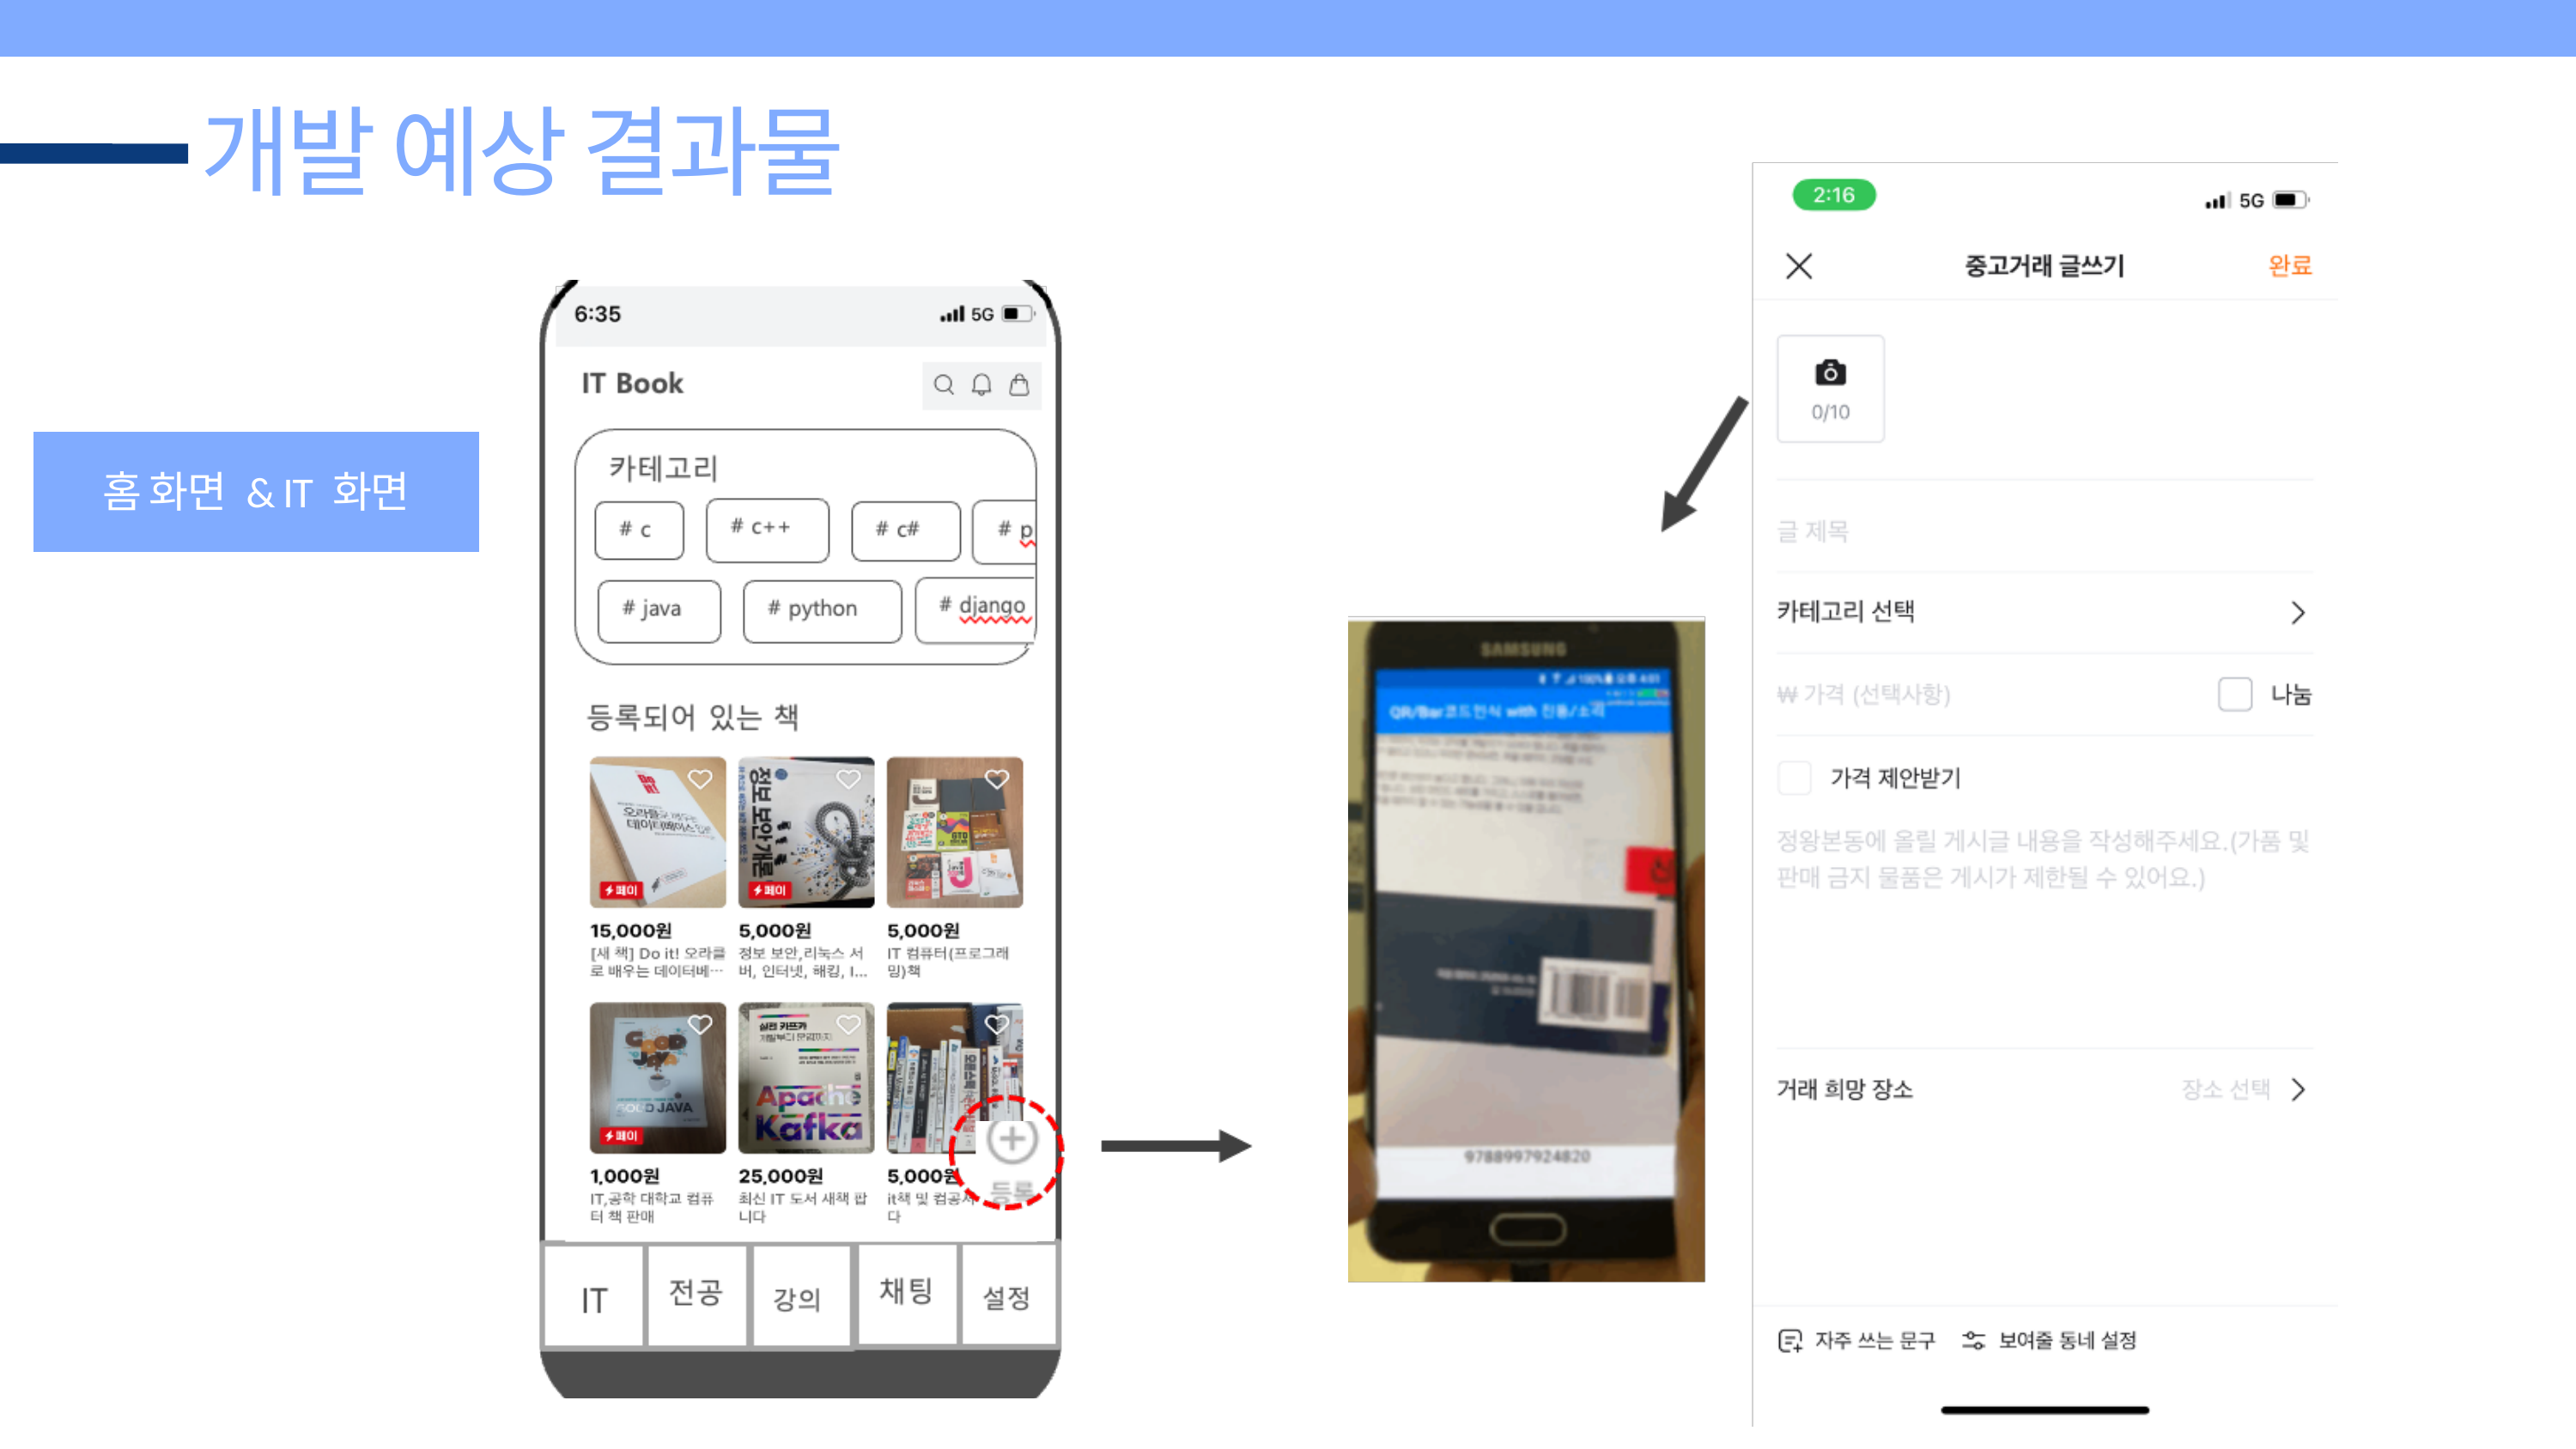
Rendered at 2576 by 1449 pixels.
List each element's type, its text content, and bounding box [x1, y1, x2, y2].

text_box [33, 431, 480, 552]
text_box 홈 화면 & IT 화면 [23, 462, 489, 570]
picture [538, 280, 1289, 1398]
picture [1348, 161, 2339, 1428]
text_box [0, 0, 2576, 58]
text_box 개발 예상 결과물 [200, 90, 1132, 209]
